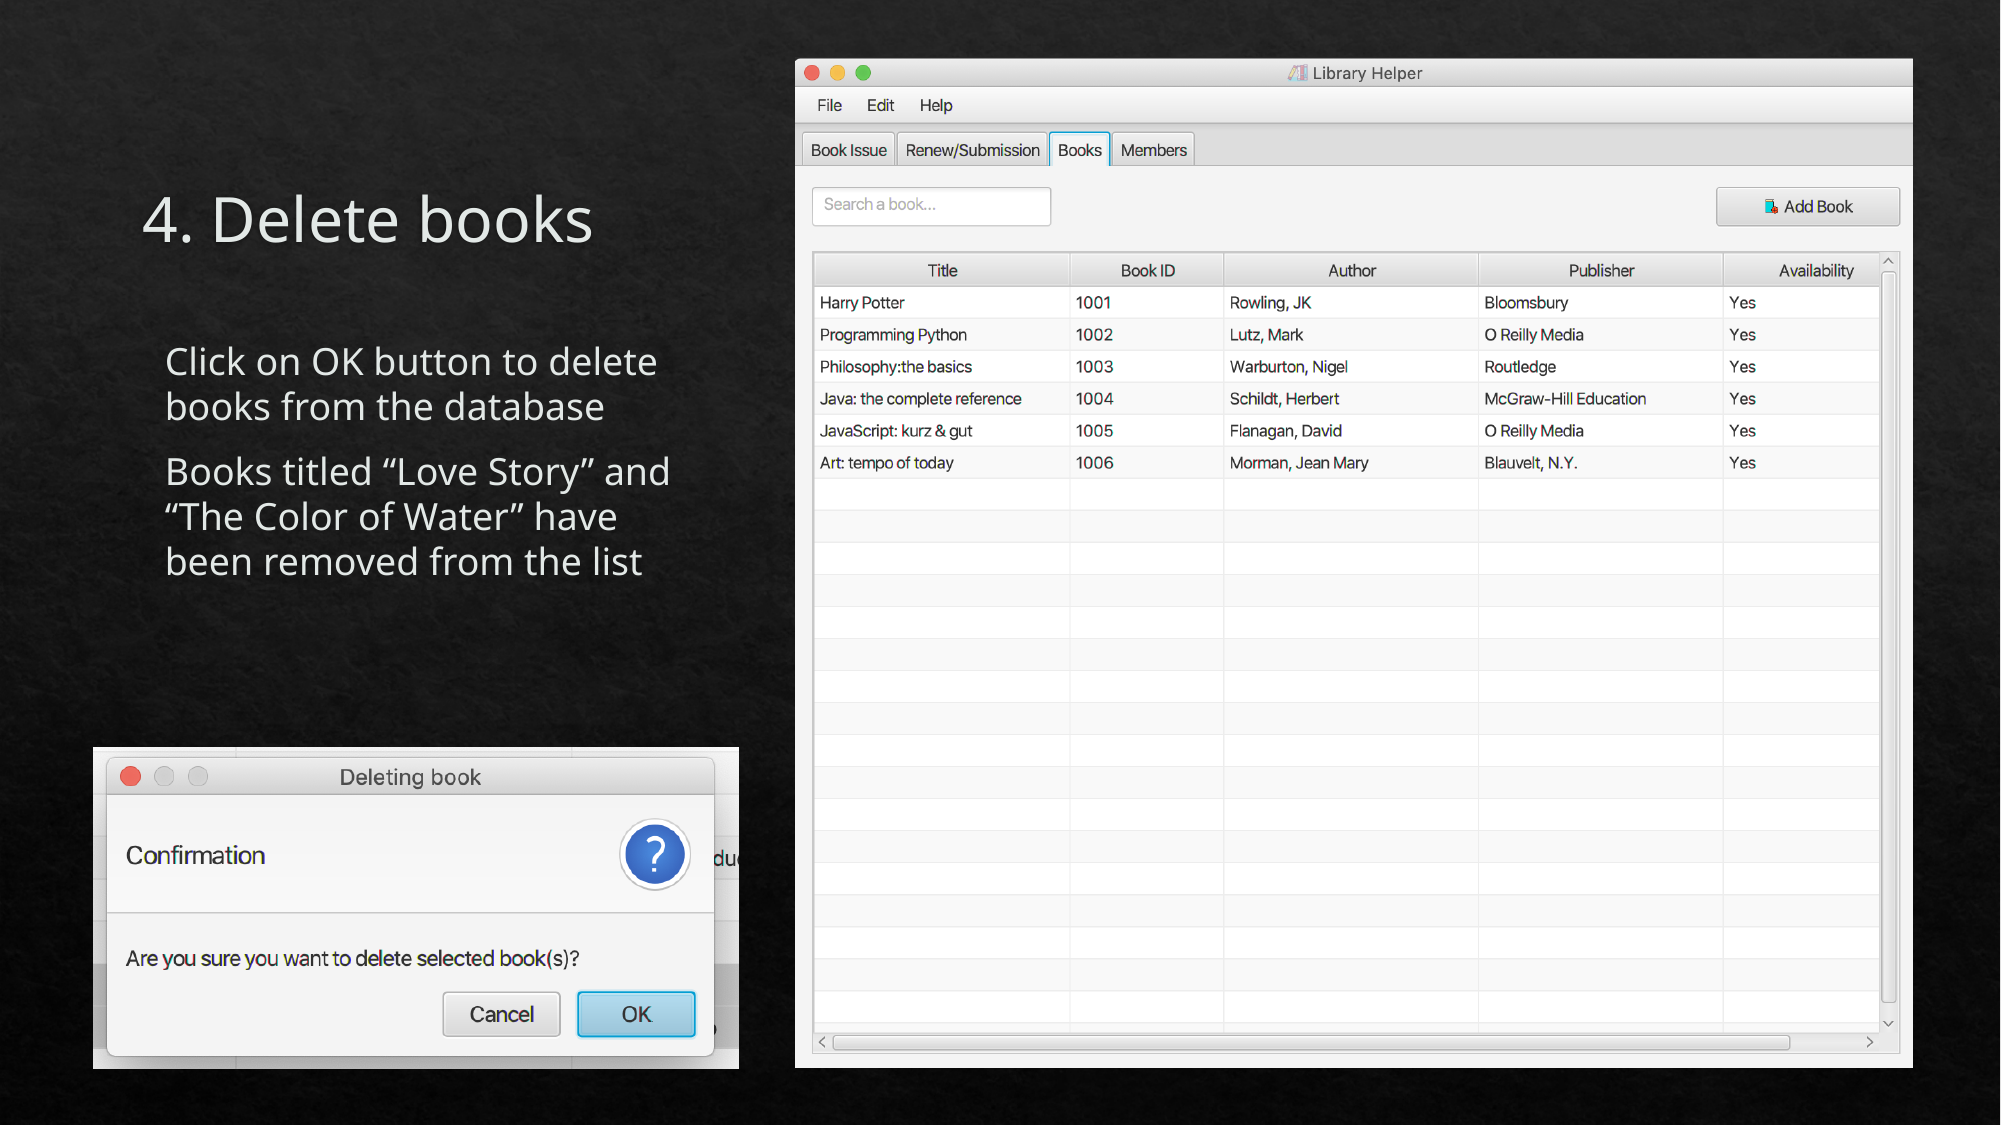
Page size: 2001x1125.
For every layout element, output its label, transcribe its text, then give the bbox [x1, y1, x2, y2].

title 4. Delete books [127, 105, 705, 331]
picture [93, 747, 740, 1069]
picture [795, 57, 1914, 1068]
text_box [0, 0, 2000, 1125]
text_box Click on OK button to delete books from the database Books titled “Love Story” and “The Color of Water” have been removed from the list [149, 330, 701, 743]
